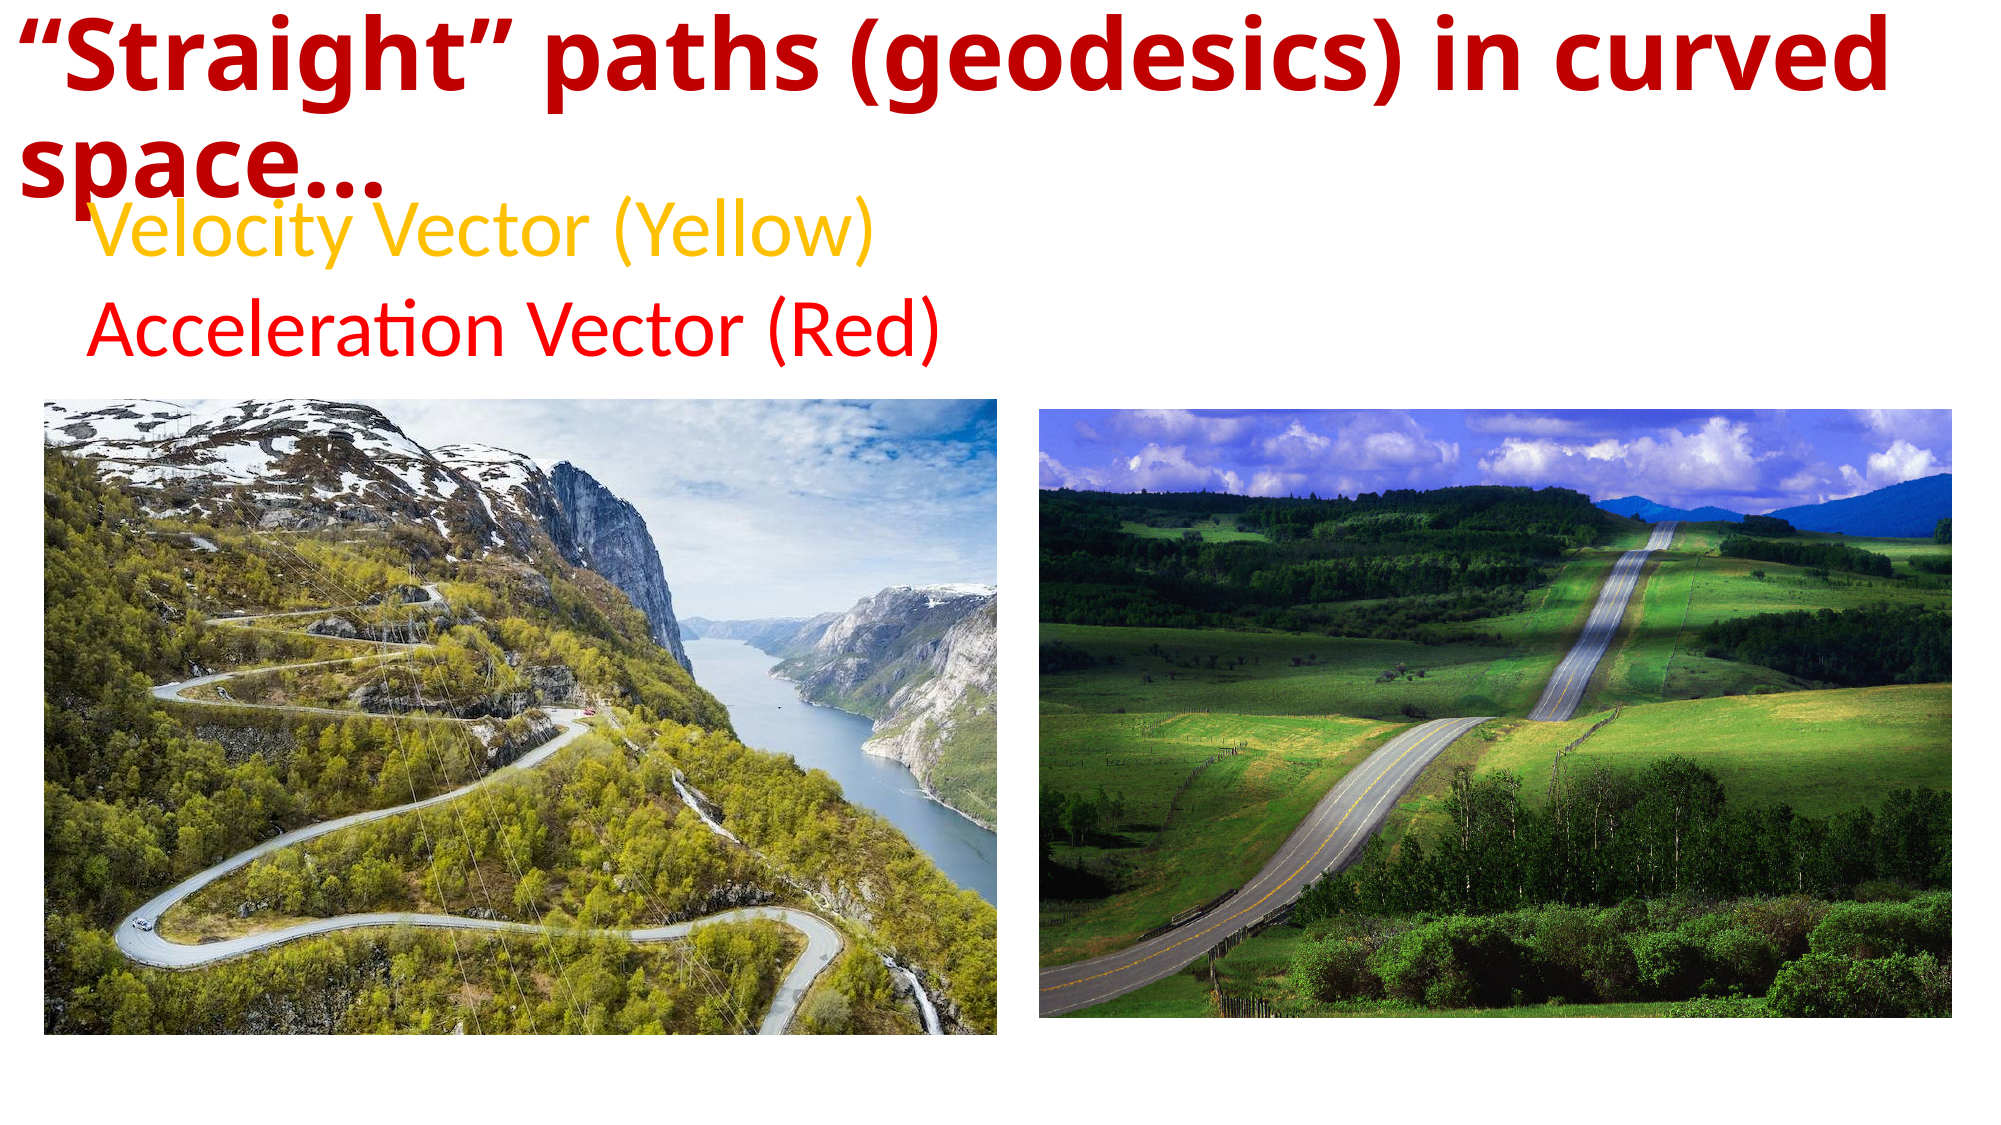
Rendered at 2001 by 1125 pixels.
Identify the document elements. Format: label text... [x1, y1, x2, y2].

picture [44, 399, 997, 1035]
title “Straight” paths (geodesics) in curved space… [3, 3, 1973, 221]
text_box Velocity Vector (Yellow) Acceleration Vector (Red) [71, 165, 1042, 380]
picture [1039, 409, 1952, 1018]
